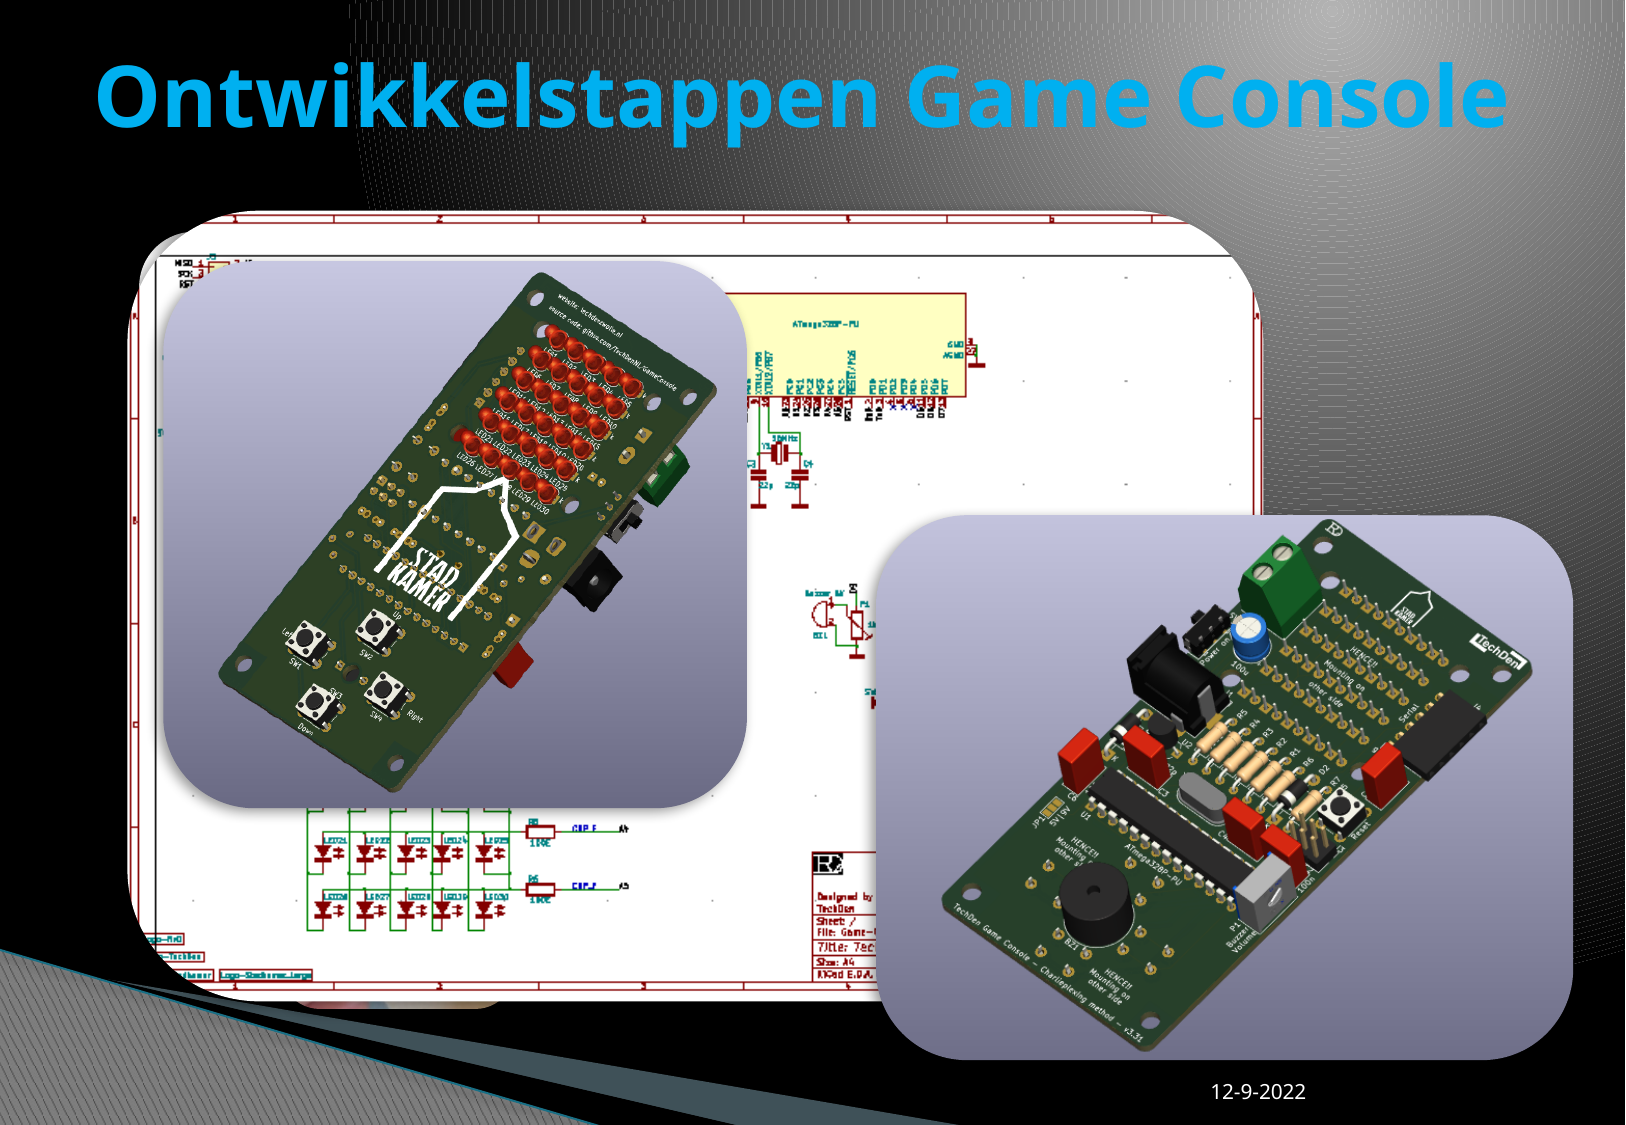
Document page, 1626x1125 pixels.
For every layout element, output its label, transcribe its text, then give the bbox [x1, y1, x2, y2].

picture [0, 210, 1574, 1125]
title Ontwikkelstappen Game Console [79, 0, 1542, 188]
list [81, 184, 1581, 986]
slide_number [1195, 1073, 1537, 1112]
